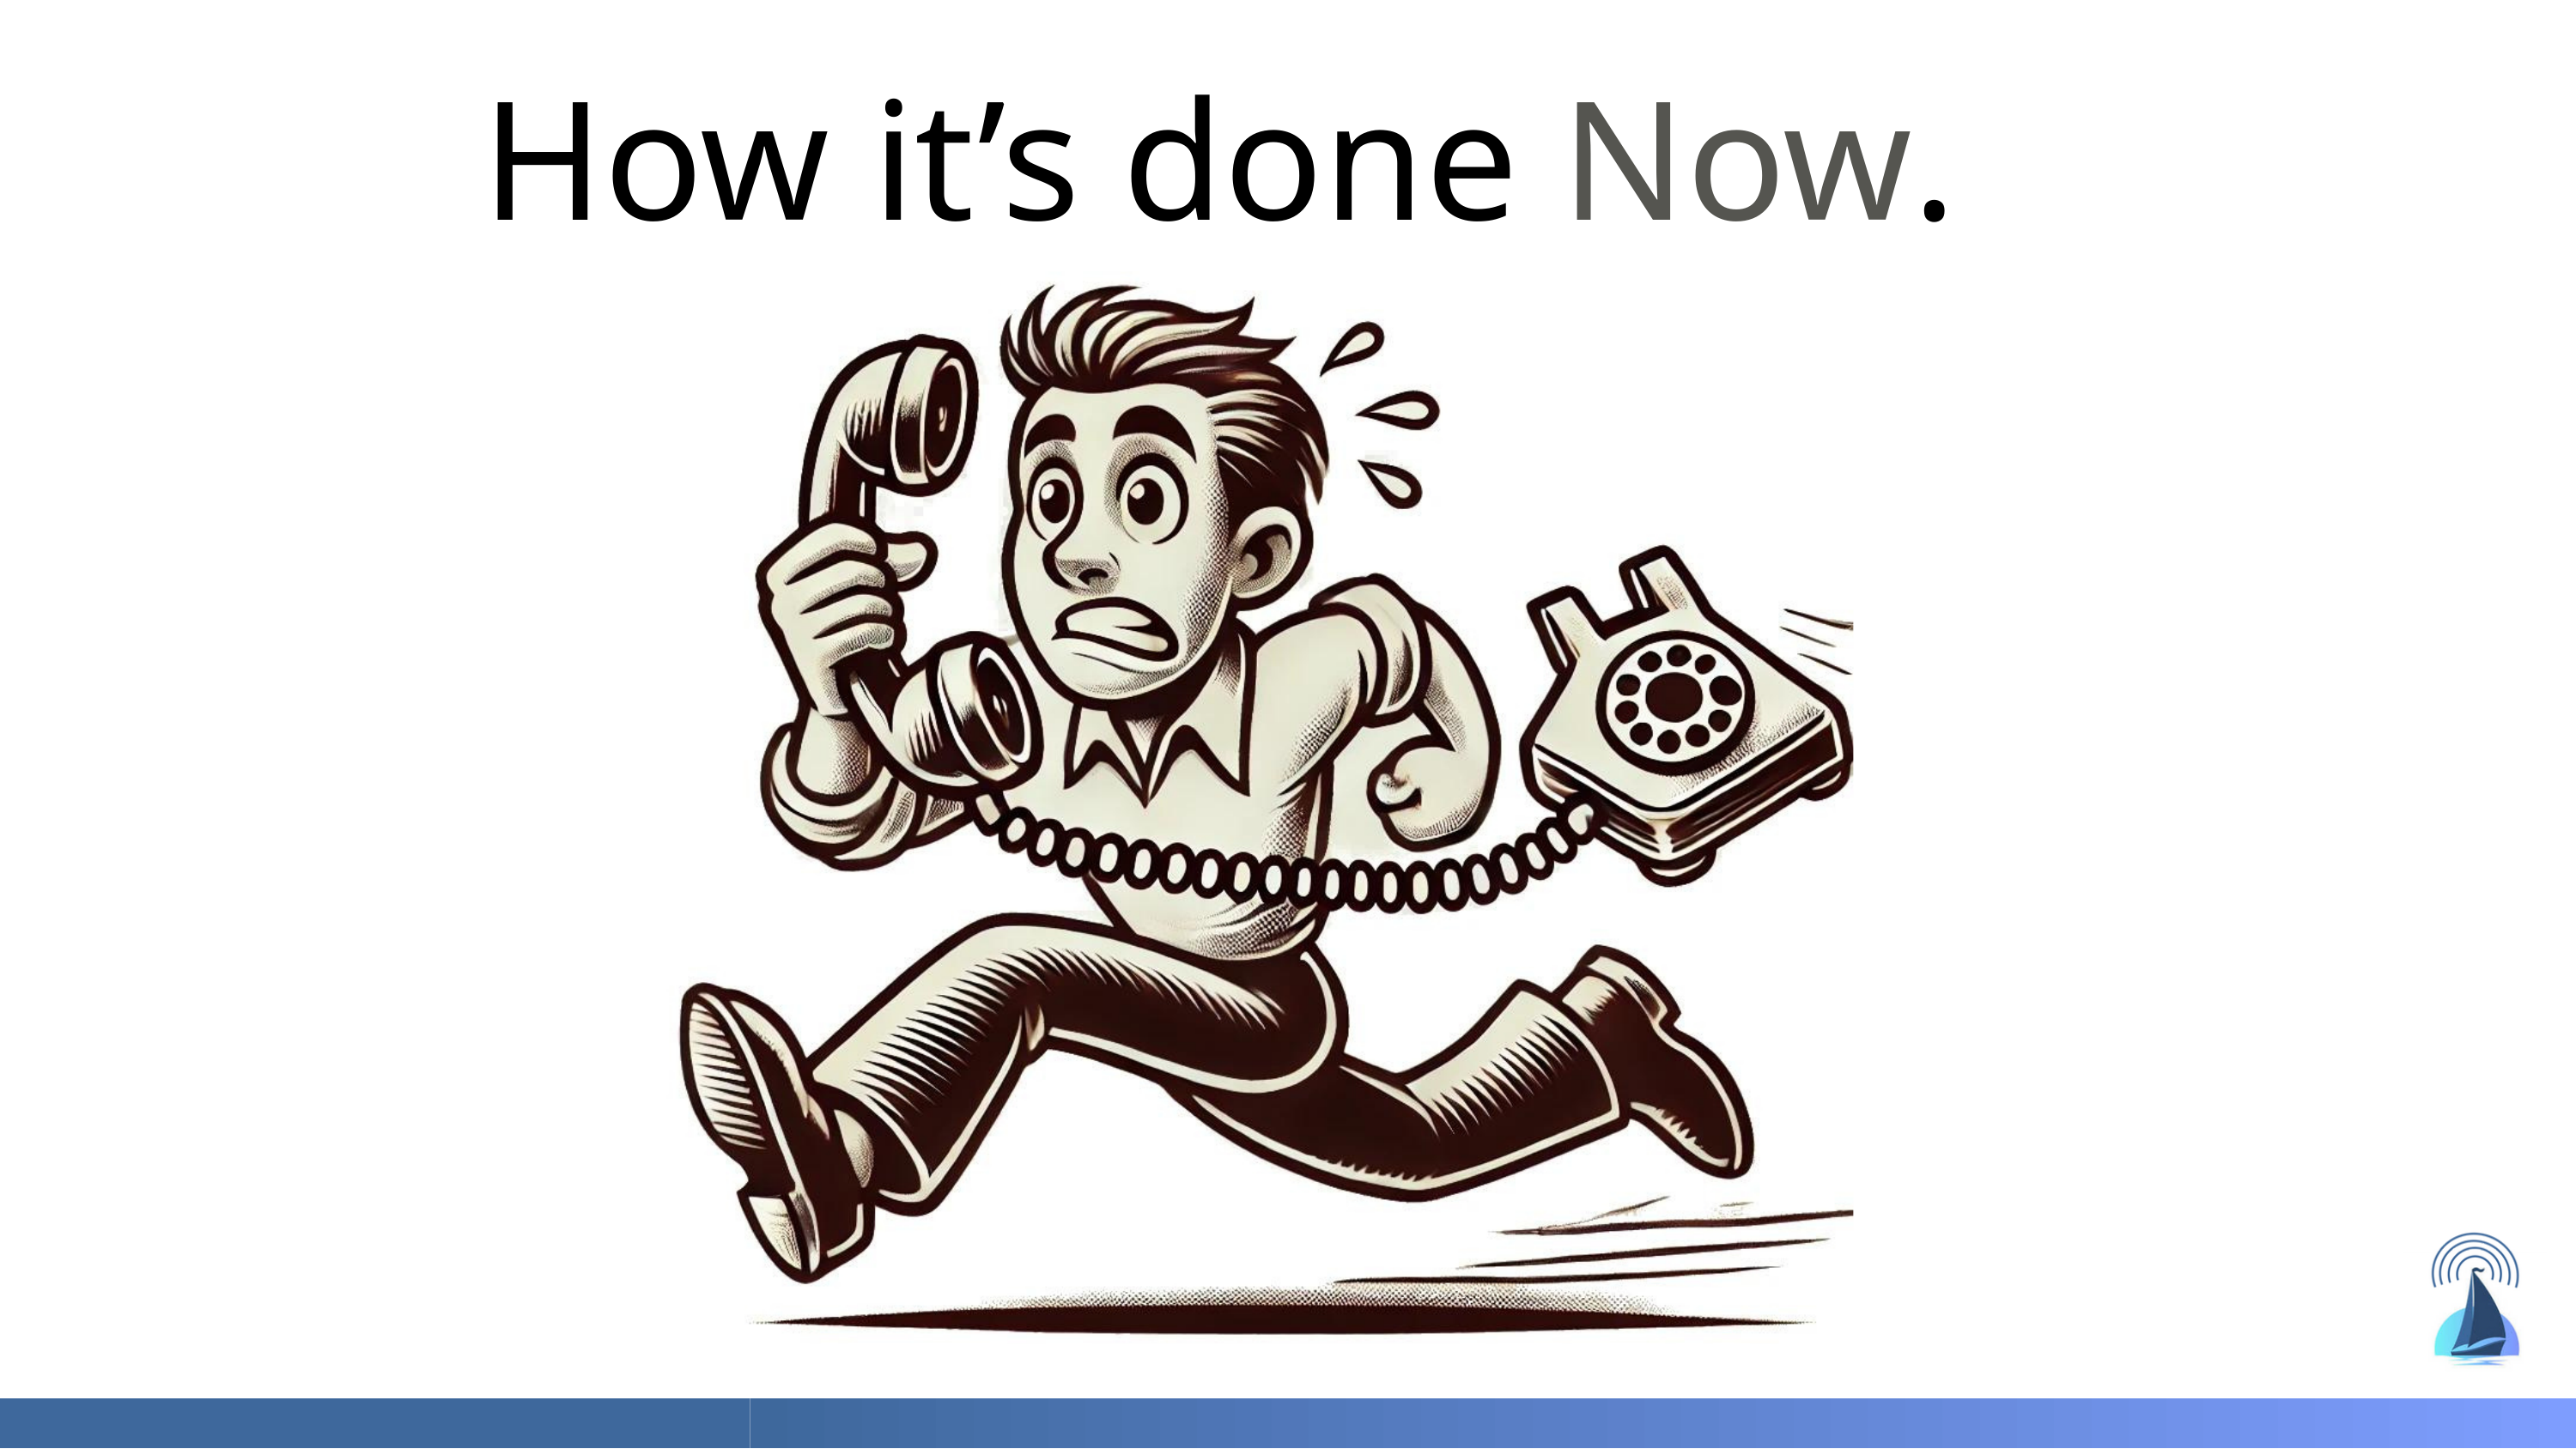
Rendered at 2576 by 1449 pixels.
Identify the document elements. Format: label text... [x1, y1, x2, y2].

text_box How it’s done Now. [448, 22, 1990, 253]
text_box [0, 1222, 2576, 1449]
text_box [651, 253, 1854, 1220]
